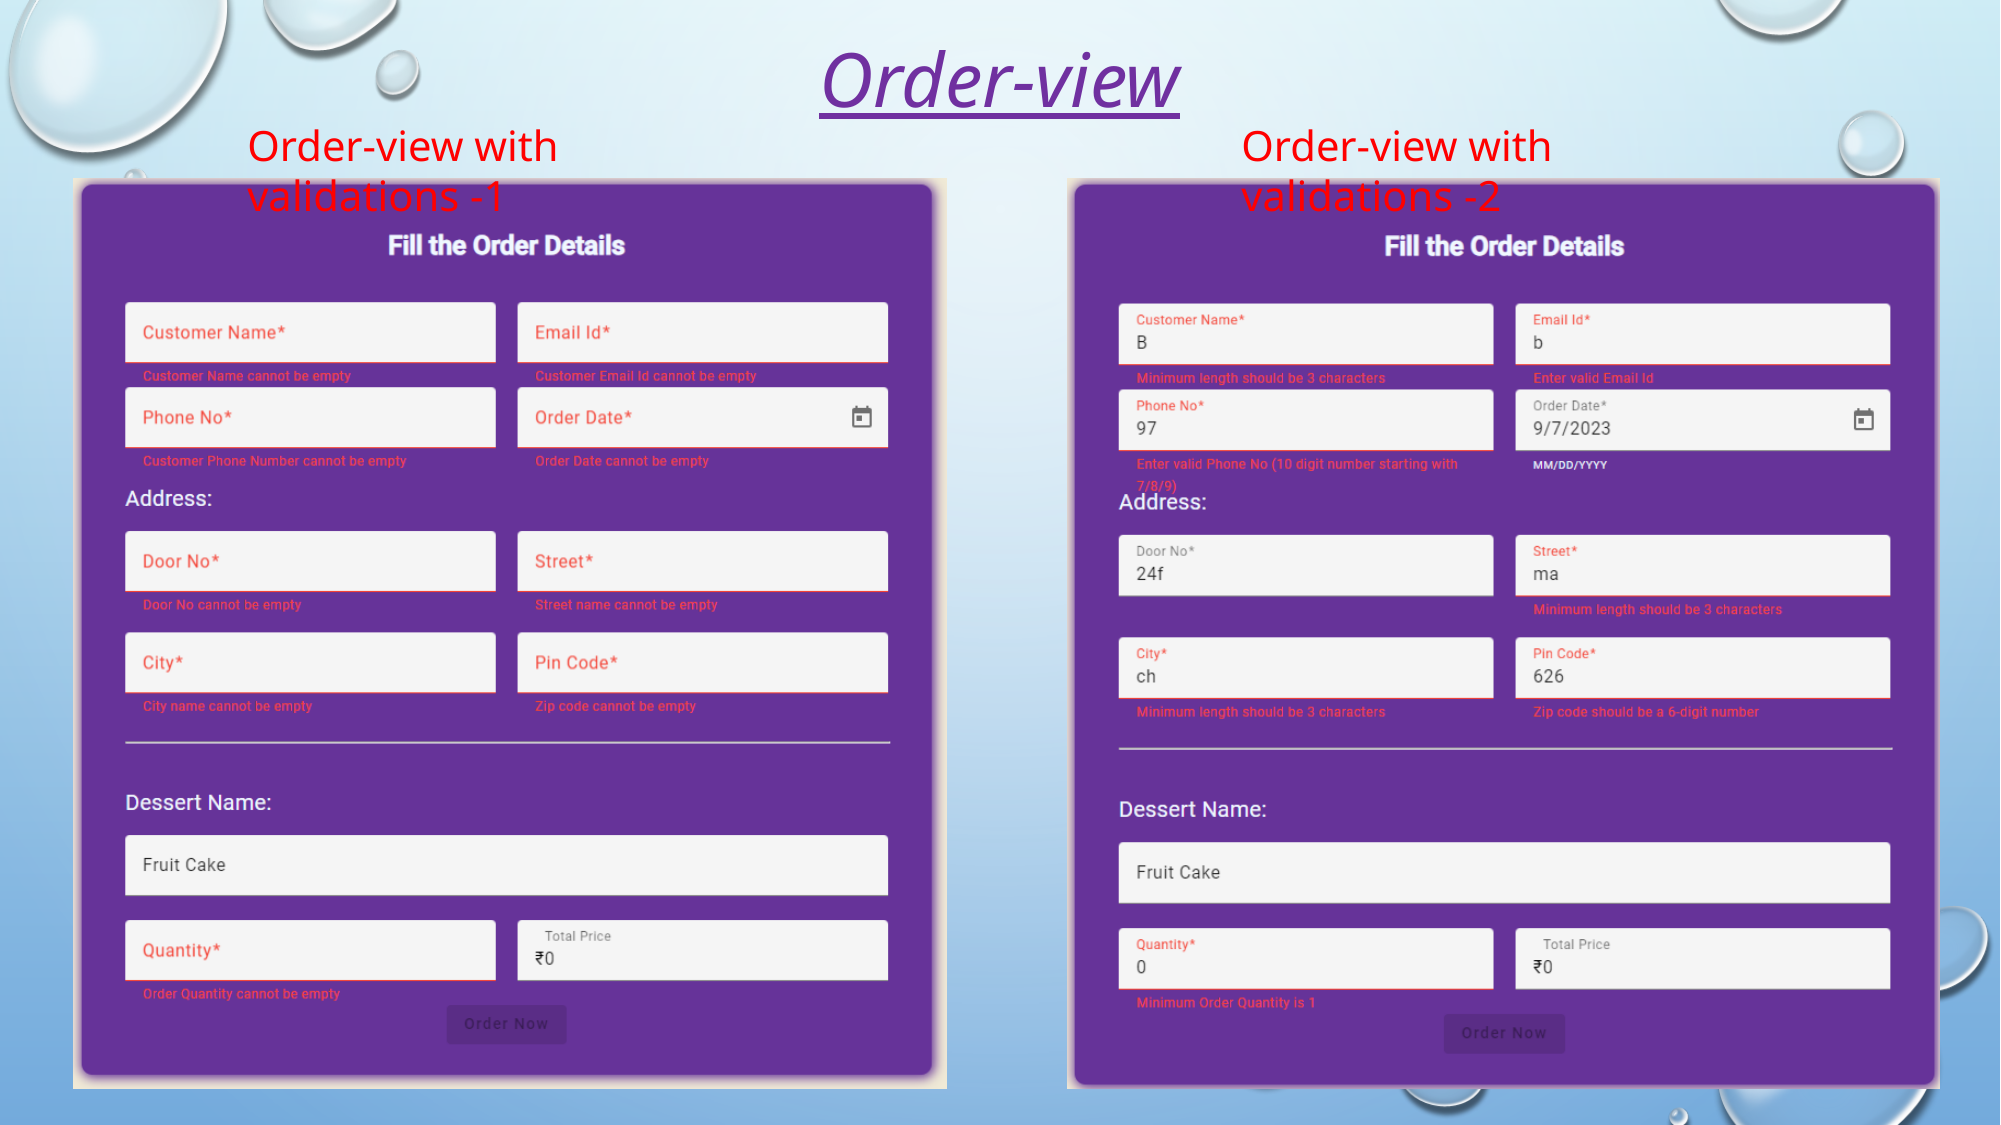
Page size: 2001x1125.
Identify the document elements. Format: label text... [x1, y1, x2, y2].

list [1067, 178, 1940, 1089]
text_box Order-view with validations -2 [1226, 112, 1781, 176]
picture [0, 0, 2000, 1125]
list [72, 178, 947, 1089]
text_box Order-view with validations -1 [232, 112, 788, 176]
title Order-view [149, 24, 1850, 142]
